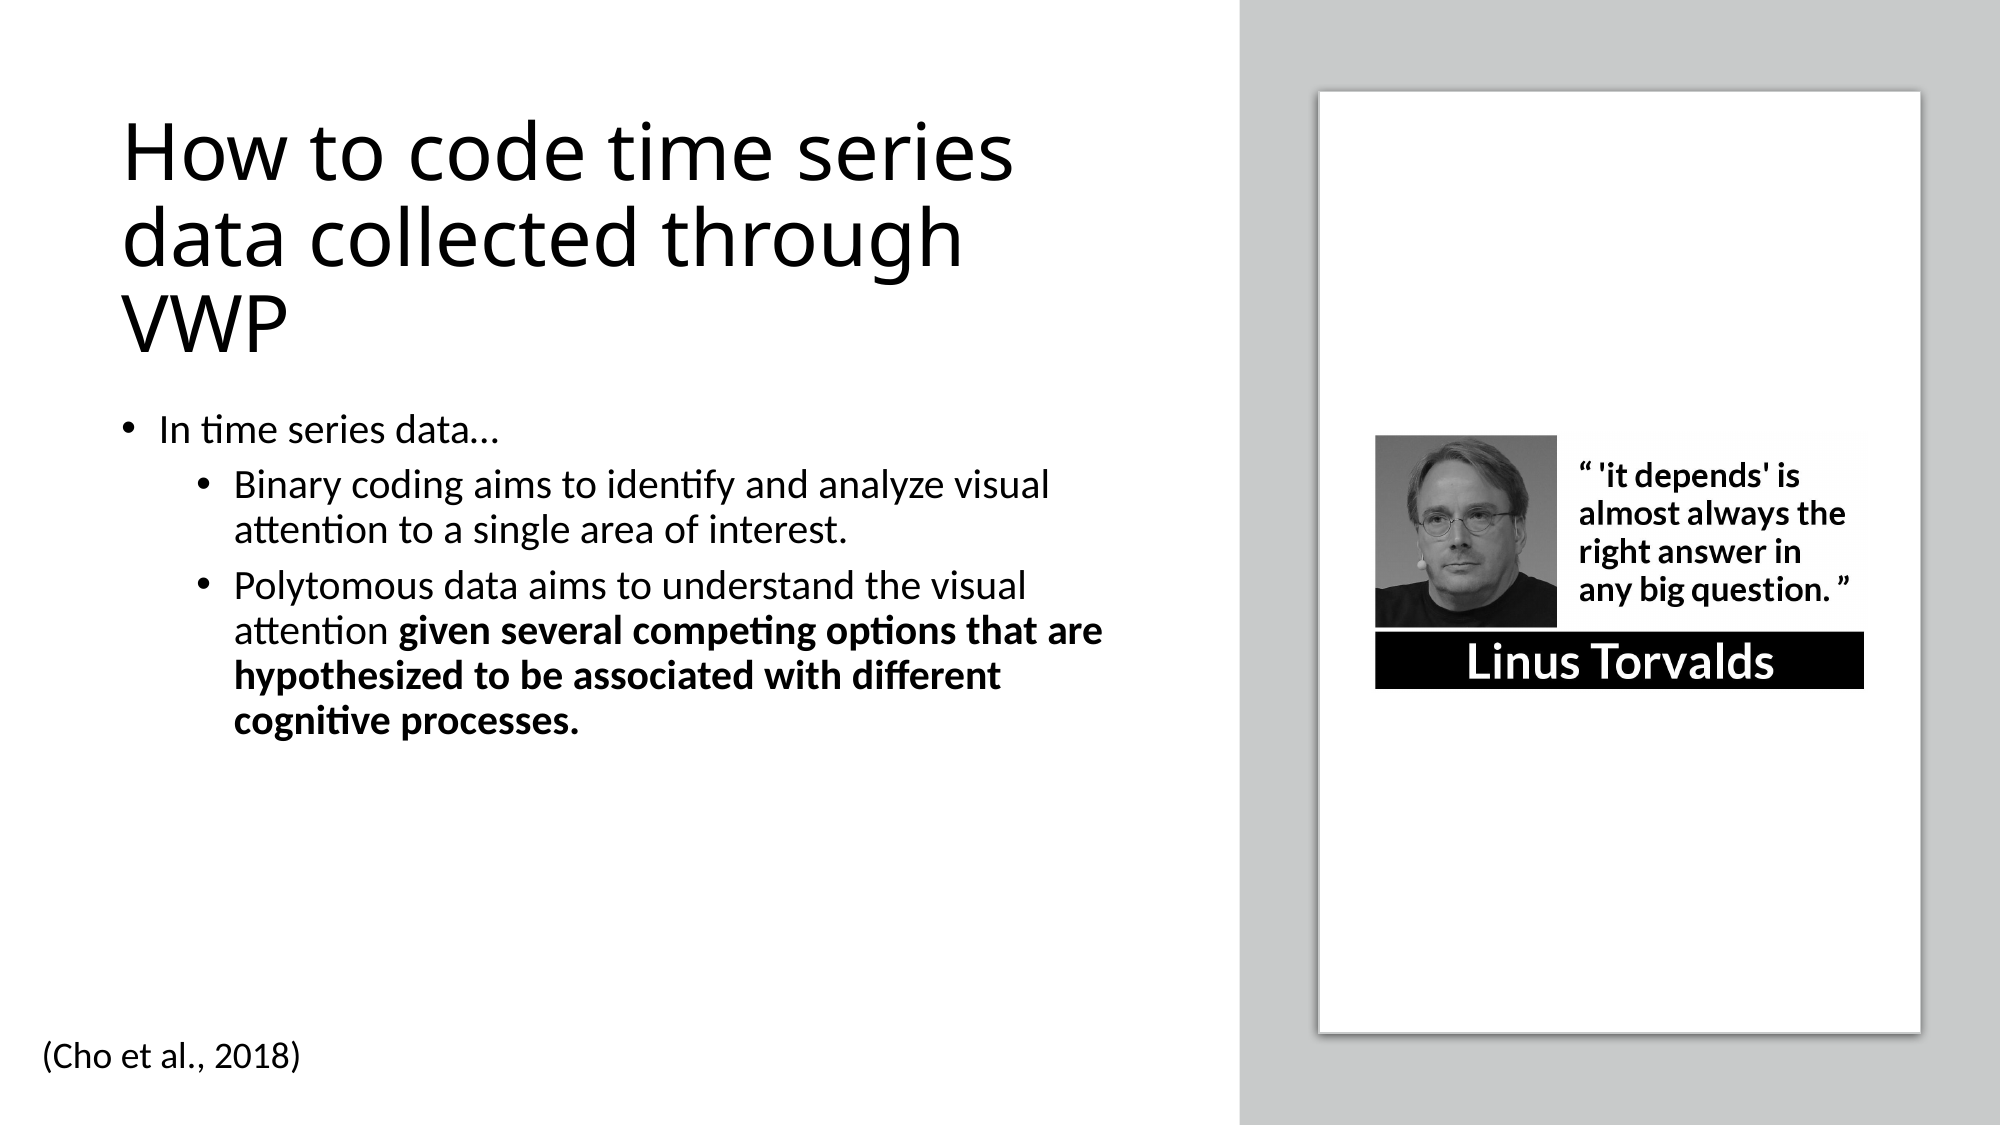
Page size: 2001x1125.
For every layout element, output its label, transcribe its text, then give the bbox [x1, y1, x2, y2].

text_box [1238, 0, 2000, 1125]
picture [1371, 431, 1869, 693]
list In time series data… Binary coding aims to identify and analyze visual attention to a single area of interest. Polytomous data aims to understand the visual attention given several competing options that are hypothesized to be associated with different cognitive processes. [106, 399, 1161, 1021]
title How to code time series data collected through VWP [106, 103, 1161, 379]
text_box (Cho et al., 2018) [26, 1020, 1027, 1084]
text_box [1318, 90, 1922, 1034]
